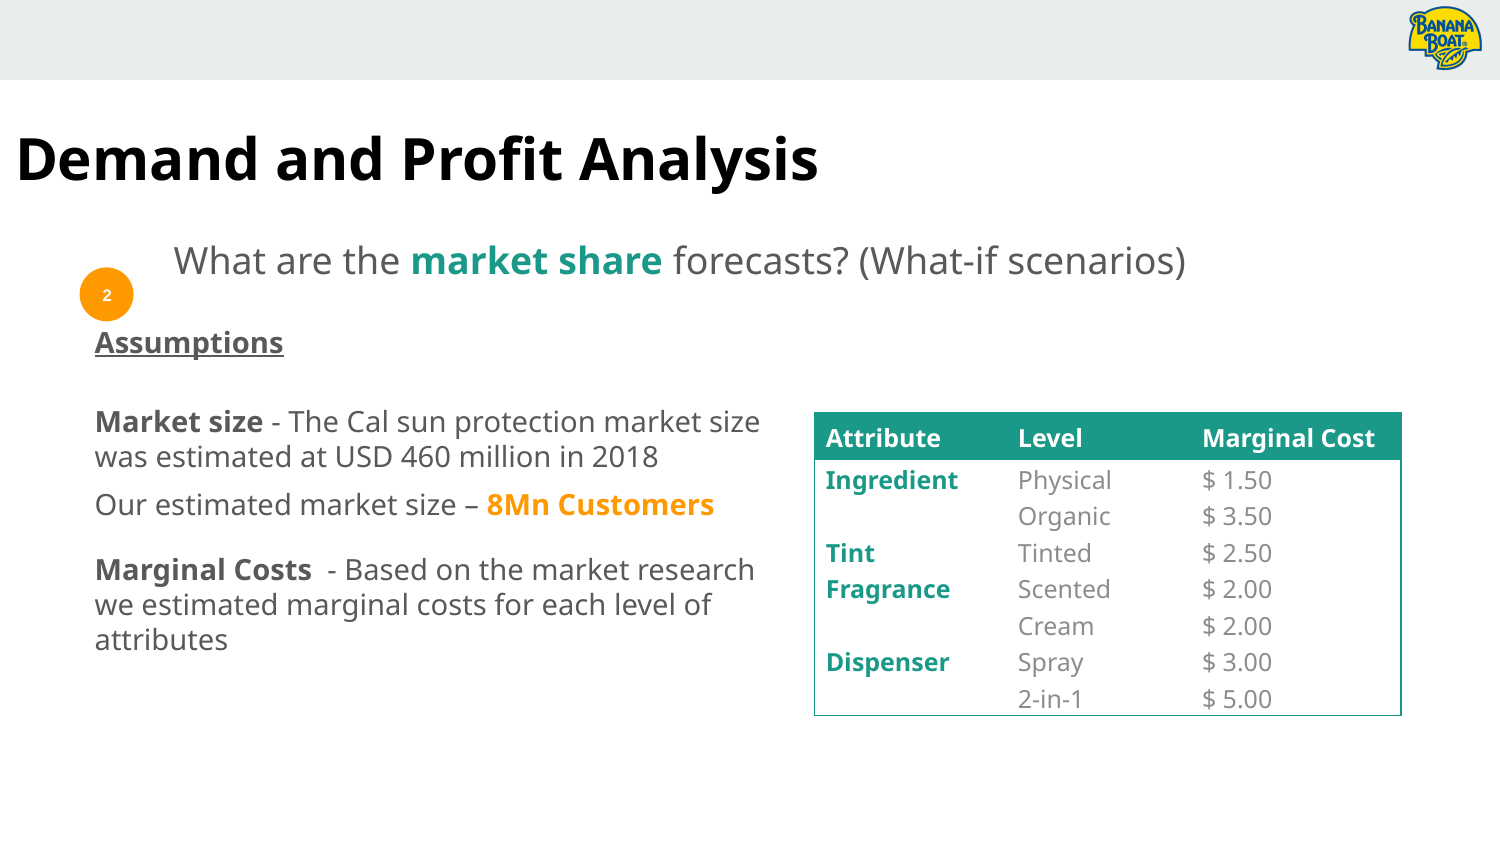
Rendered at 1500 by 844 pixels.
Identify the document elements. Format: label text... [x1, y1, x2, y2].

text_box Assumptions [79, 303, 1500, 474]
table_cell Dispenser [815, 606, 1007, 715]
table_cell $ 3.50 [1191, 497, 1400, 533]
table_header Marginal Cost [1191, 414, 1400, 460]
text_box Market size - The Cal sun protection market size was estimated at USD 460 million in 2018 Our estimated market size – 8Mn Customers Marginal Costs - Based on the market research we estimated marginal costs for each level of attributes [79, 388, 797, 582]
table_cell Cream [1007, 606, 1191, 642]
table_cell $ 5.00 [1191, 679, 1400, 715]
table_cell $ 3.00 [1191, 642, 1400, 679]
table_cell 2-in-1 [1007, 679, 1191, 715]
table_cell Physical [1007, 460, 1191, 497]
table_cell Scented [1007, 570, 1191, 606]
table_cell Fragrance [815, 570, 1007, 606]
table_cell Tint [815, 533, 1007, 570]
table_header Level [1007, 414, 1191, 460]
table_header Attribute [815, 414, 1007, 460]
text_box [1343, 0, 1500, 77]
table_cell Organic [1007, 497, 1191, 533]
text_box 2 [79, 267, 134, 303]
table_cell $ 2.50 [1191, 533, 1400, 570]
list What are the market share forecasts? (What-if scenarios) [158, 215, 1500, 303]
table_cell $ 2.00 [1191, 570, 1400, 606]
table_cell $ 1.50 [1191, 460, 1400, 497]
table_cell $ 2.00 [1191, 606, 1400, 642]
table_cell Tinted [1007, 533, 1191, 570]
table_cell Spray [1007, 642, 1191, 679]
table_cell Ingredient [815, 460, 1007, 533]
title Demand and Profit Analysis [0, 107, 1262, 196]
